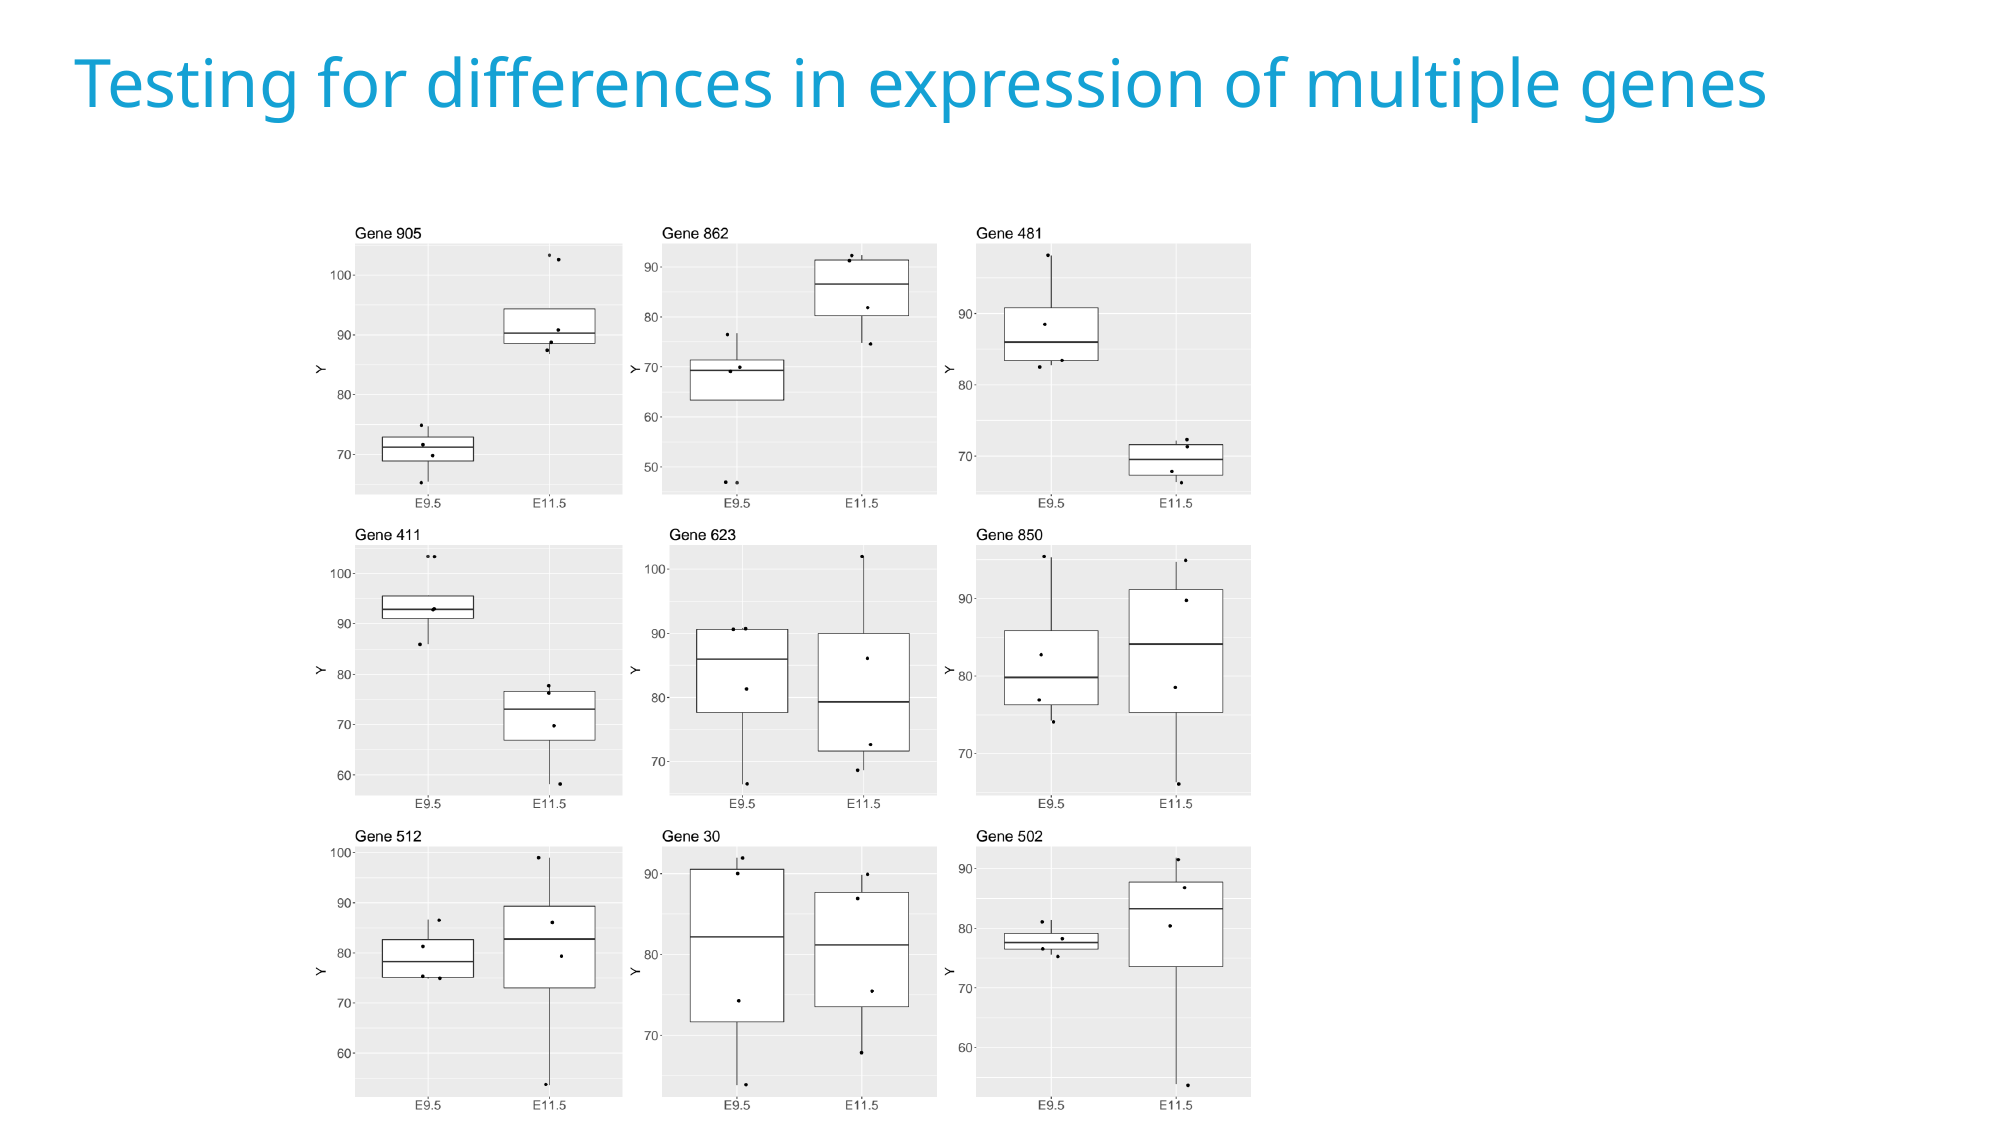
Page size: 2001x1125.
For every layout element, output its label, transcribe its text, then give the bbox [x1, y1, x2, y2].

picture [0, 224, 1594, 1125]
text_box Testing for differences in expression of multiple genes [60, 42, 2000, 185]
